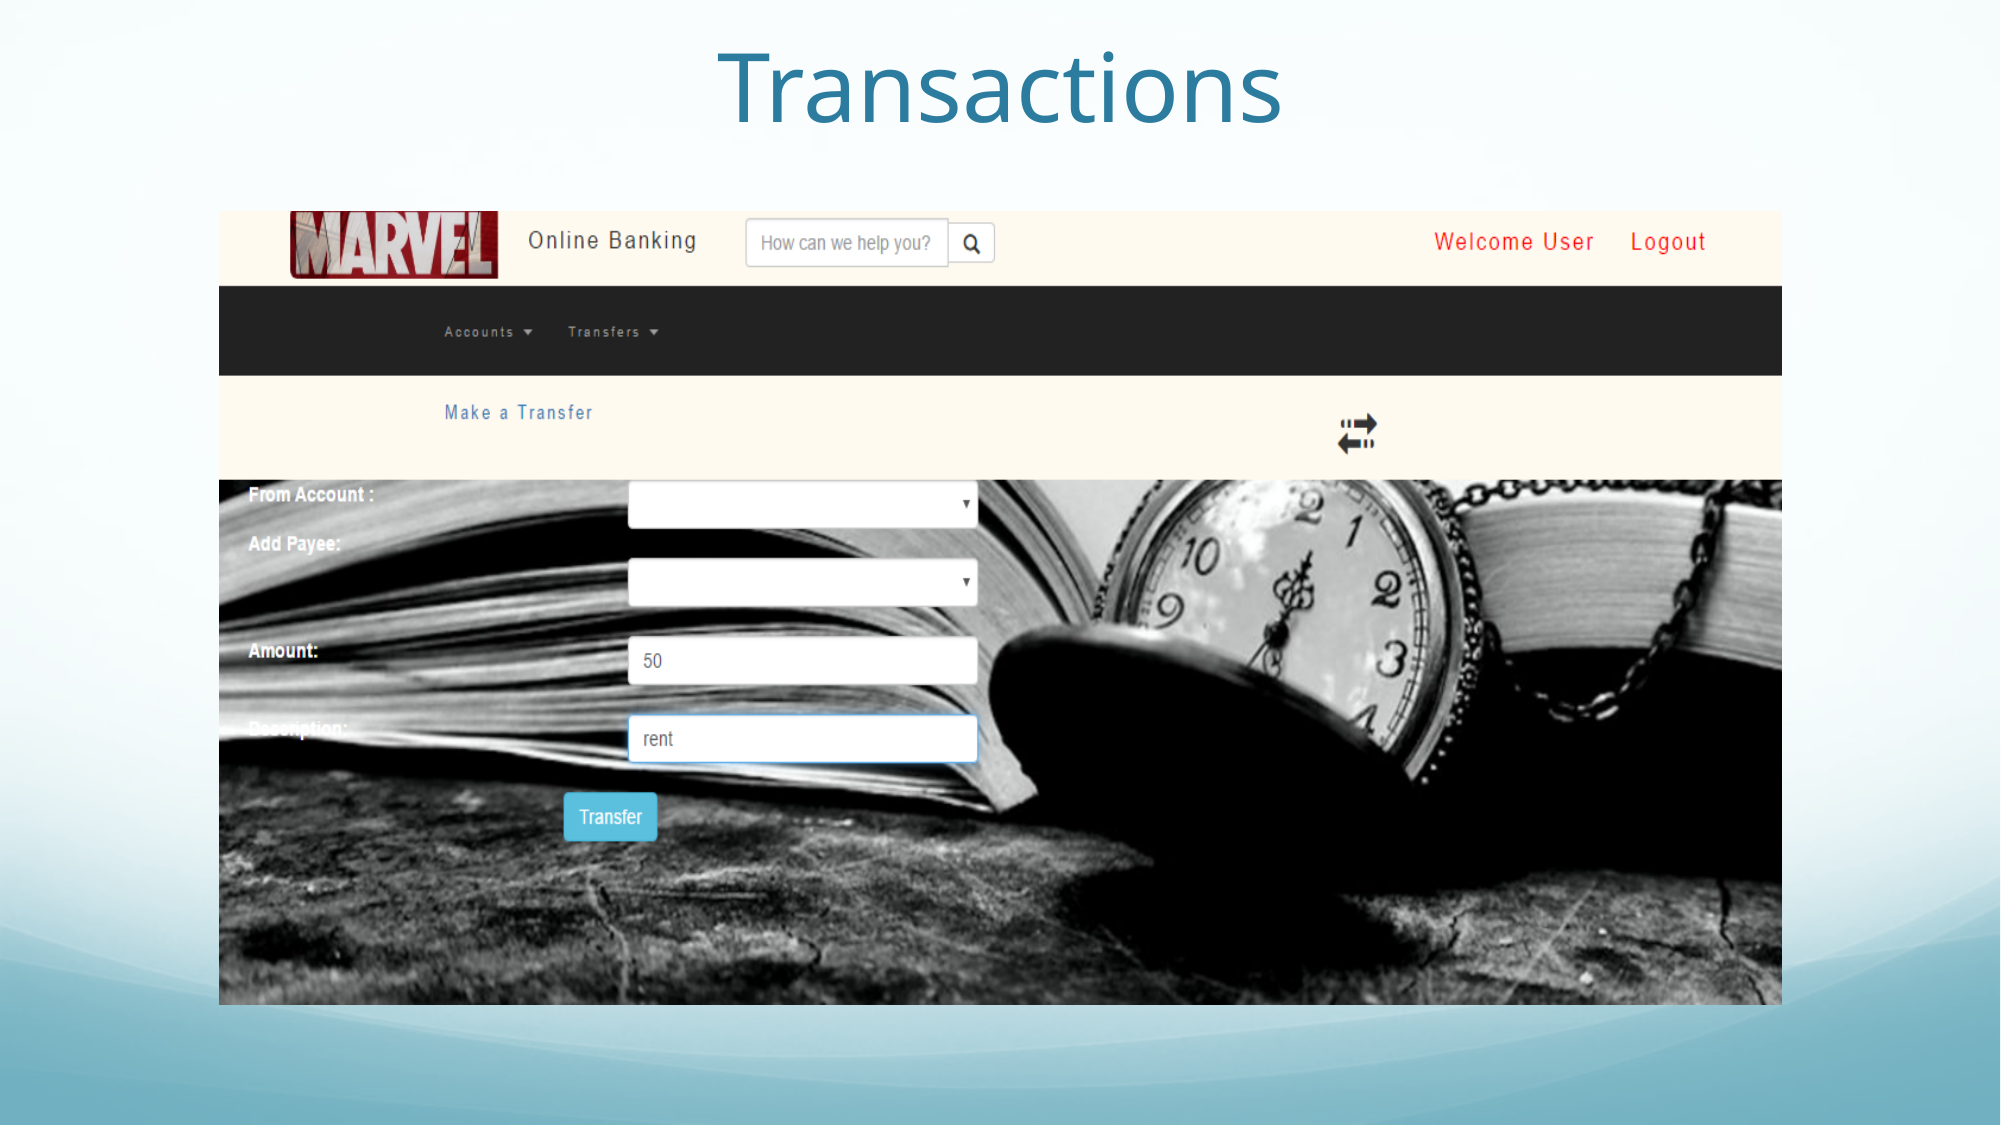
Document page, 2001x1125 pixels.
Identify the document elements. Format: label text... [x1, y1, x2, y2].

title Transactions [185, 0, 1816, 149]
picture [218, 211, 1783, 1005]
